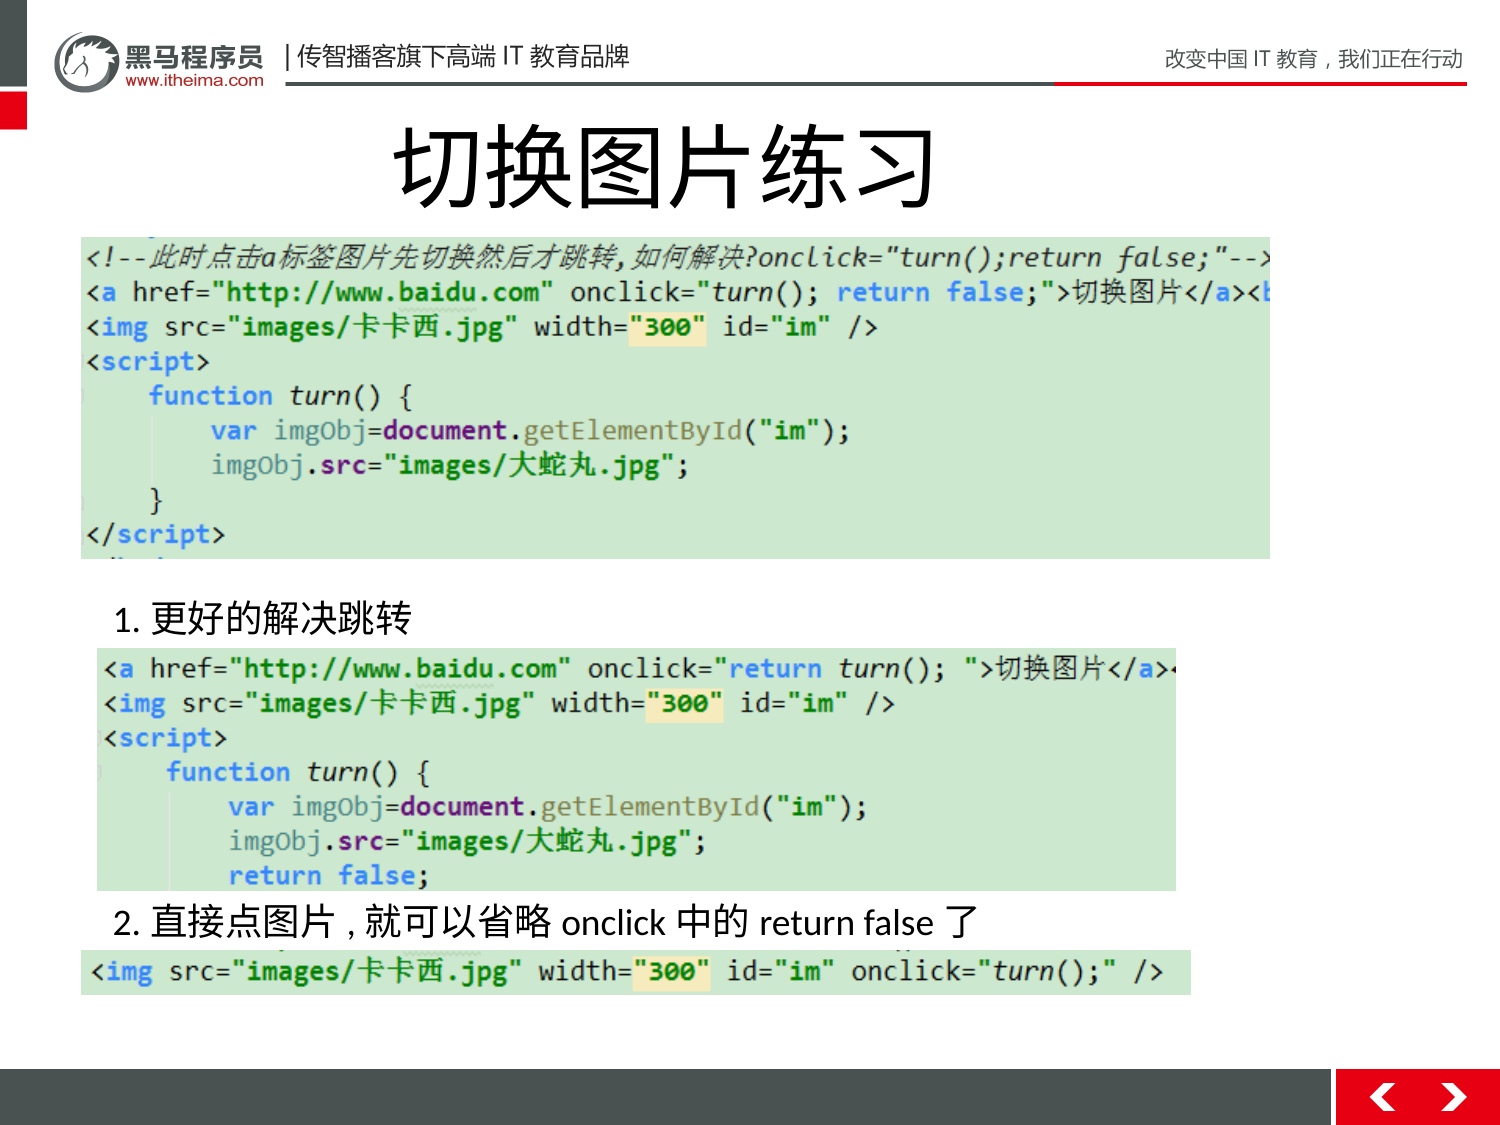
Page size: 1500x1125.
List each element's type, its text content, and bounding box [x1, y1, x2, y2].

text_box 2.直接点图片,就可以省略onclick中的return false了 [97, 890, 1191, 950]
picture [0, 0, 1500, 1125]
title 切换图片练习 [0, 102, 1334, 238]
text_box 1.更好的解决跳转 [97, 587, 553, 647]
